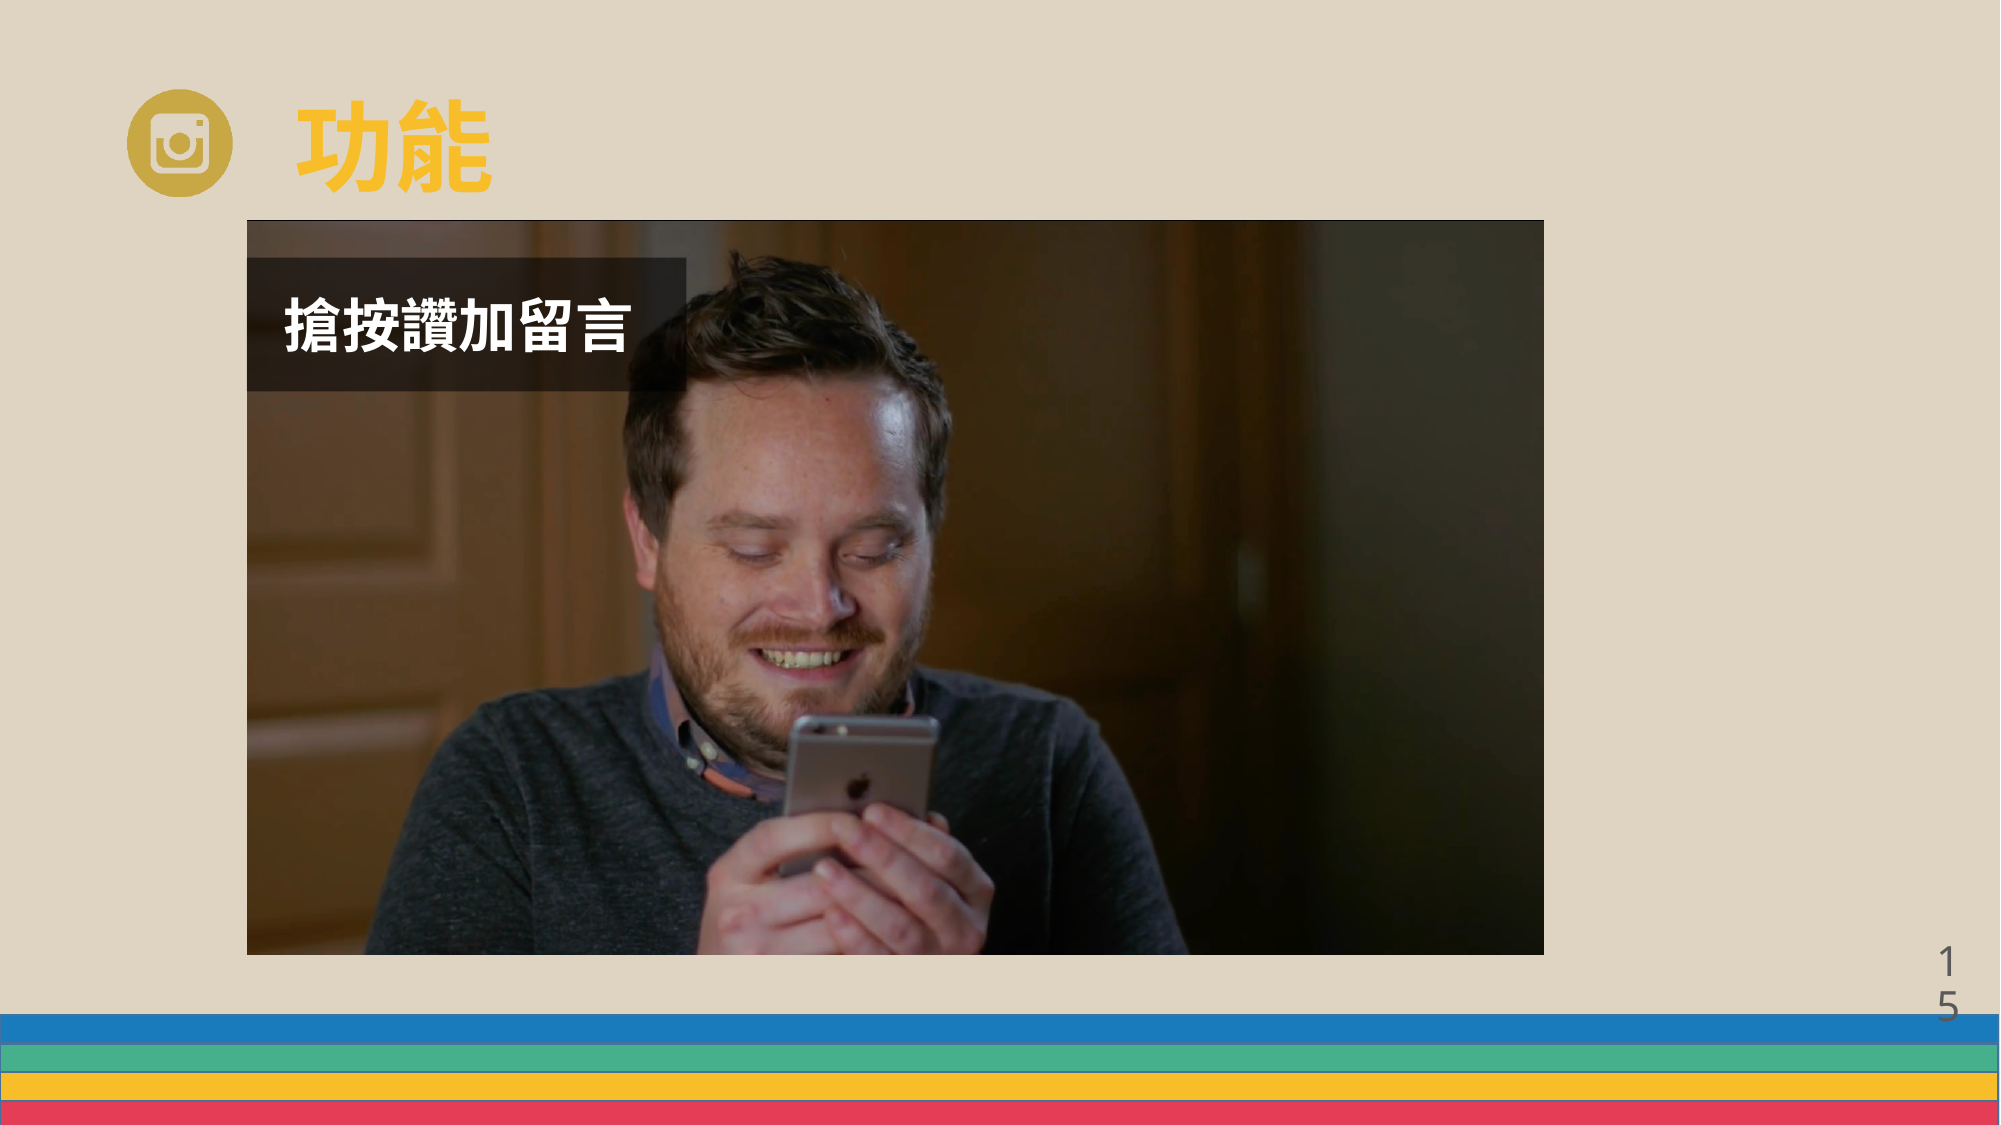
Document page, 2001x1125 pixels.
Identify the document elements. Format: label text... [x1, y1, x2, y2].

text_box [0, 1014, 1999, 1043]
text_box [110, 67, 578, 221]
text_box 15 [1921, 948, 1999, 1024]
text_box [0, 1100, 1999, 1125]
text_box [0, 1043, 1999, 1071]
text_box [0, 1071, 1999, 1100]
picture [247, 220, 1544, 956]
